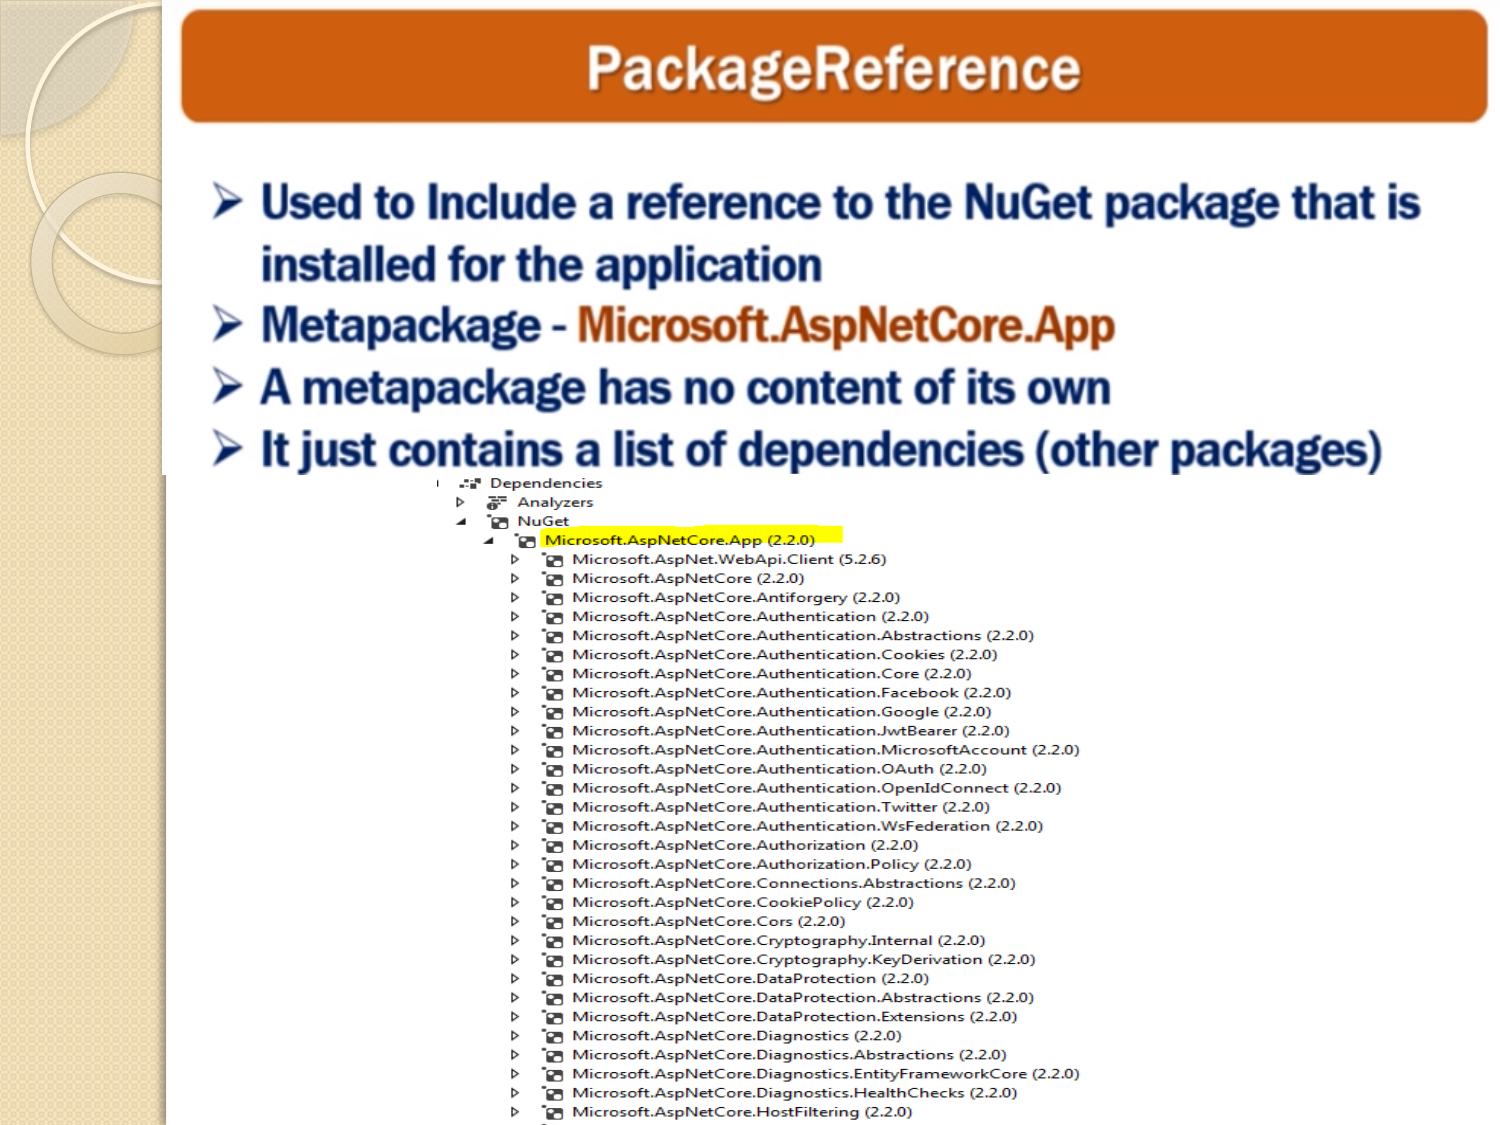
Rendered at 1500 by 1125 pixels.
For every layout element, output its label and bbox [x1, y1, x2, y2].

list [437, 474, 1088, 1125]
picture [162, 0, 1500, 476]
